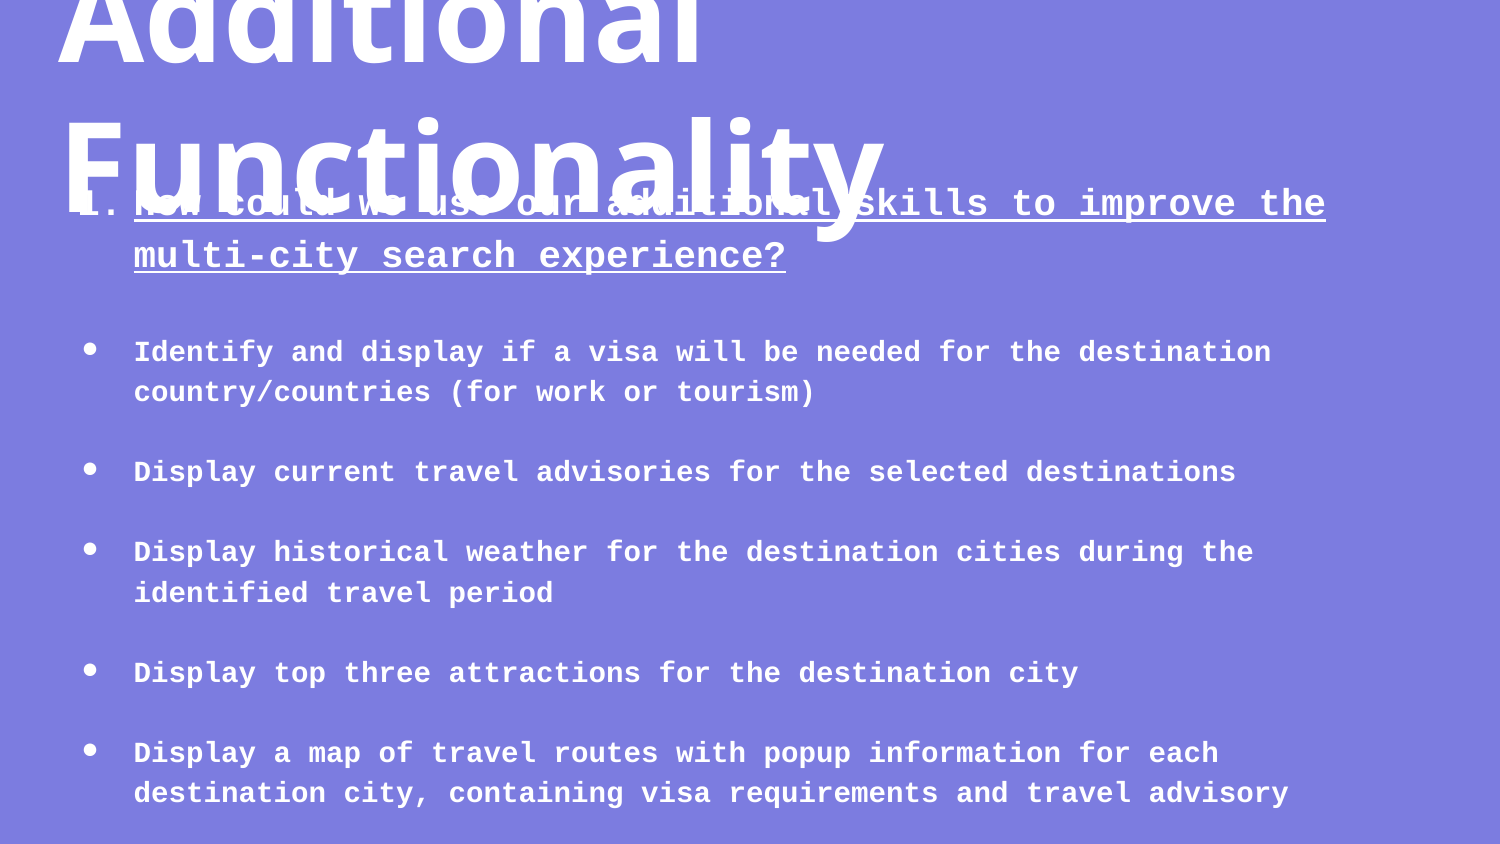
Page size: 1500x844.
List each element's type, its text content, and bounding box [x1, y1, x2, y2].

subtitle How could we use our additional skills to improve the multi-city search experience? Identify and display if a visa will be needed for the destination country/countries (for work or tourism) Display current travel advisories for the selected destinations Display historical weather for the destination cities during the identified travel period Display top three attractions for the destination city Display a map of travel routes with popup information for each destination city, containing visa requirements and travel advisory [43, 156, 1426, 746]
title Additional Functionality [43, 0, 1487, 211]
